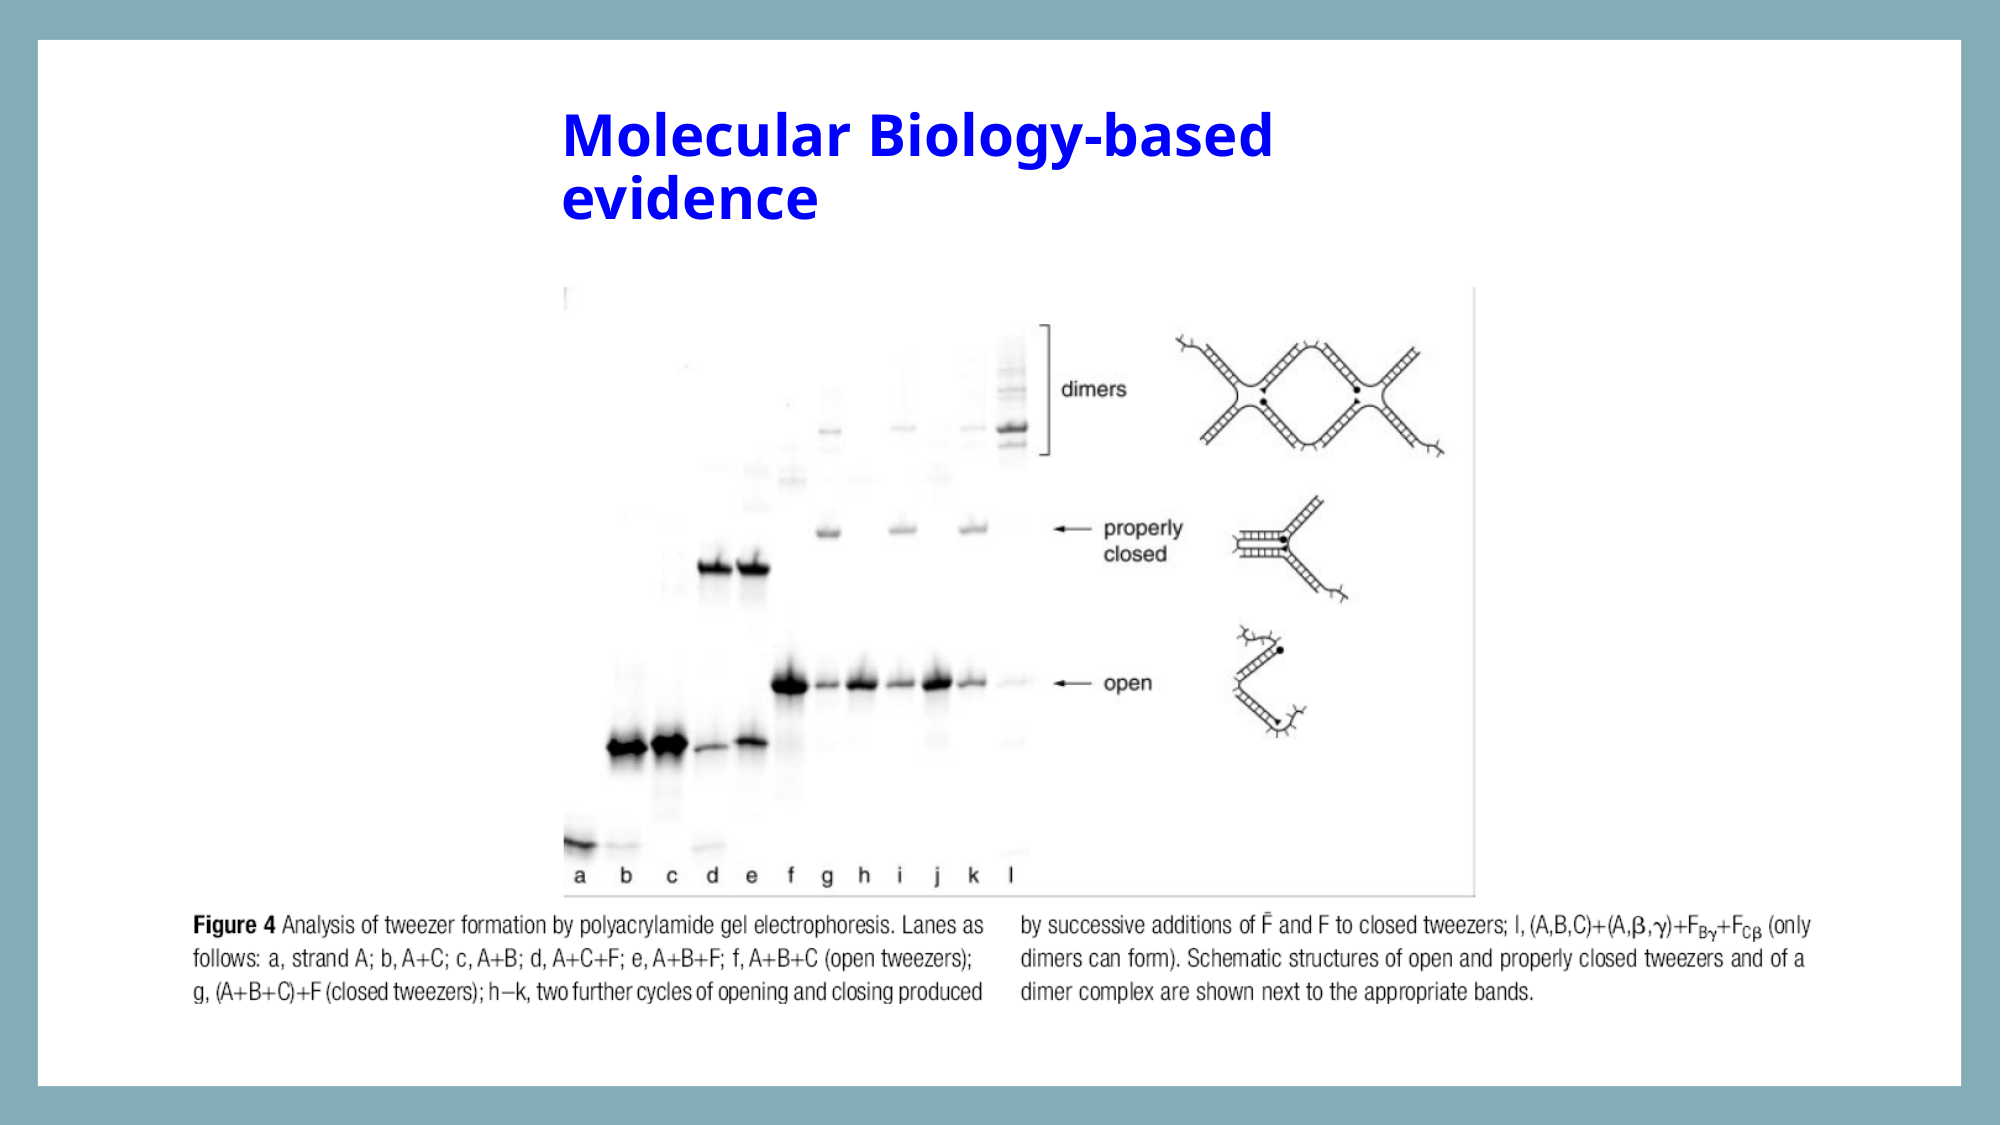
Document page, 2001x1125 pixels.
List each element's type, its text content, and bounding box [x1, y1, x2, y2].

title Molecular Biology-based evidence [546, 60, 1536, 242]
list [180, 244, 1819, 1004]
